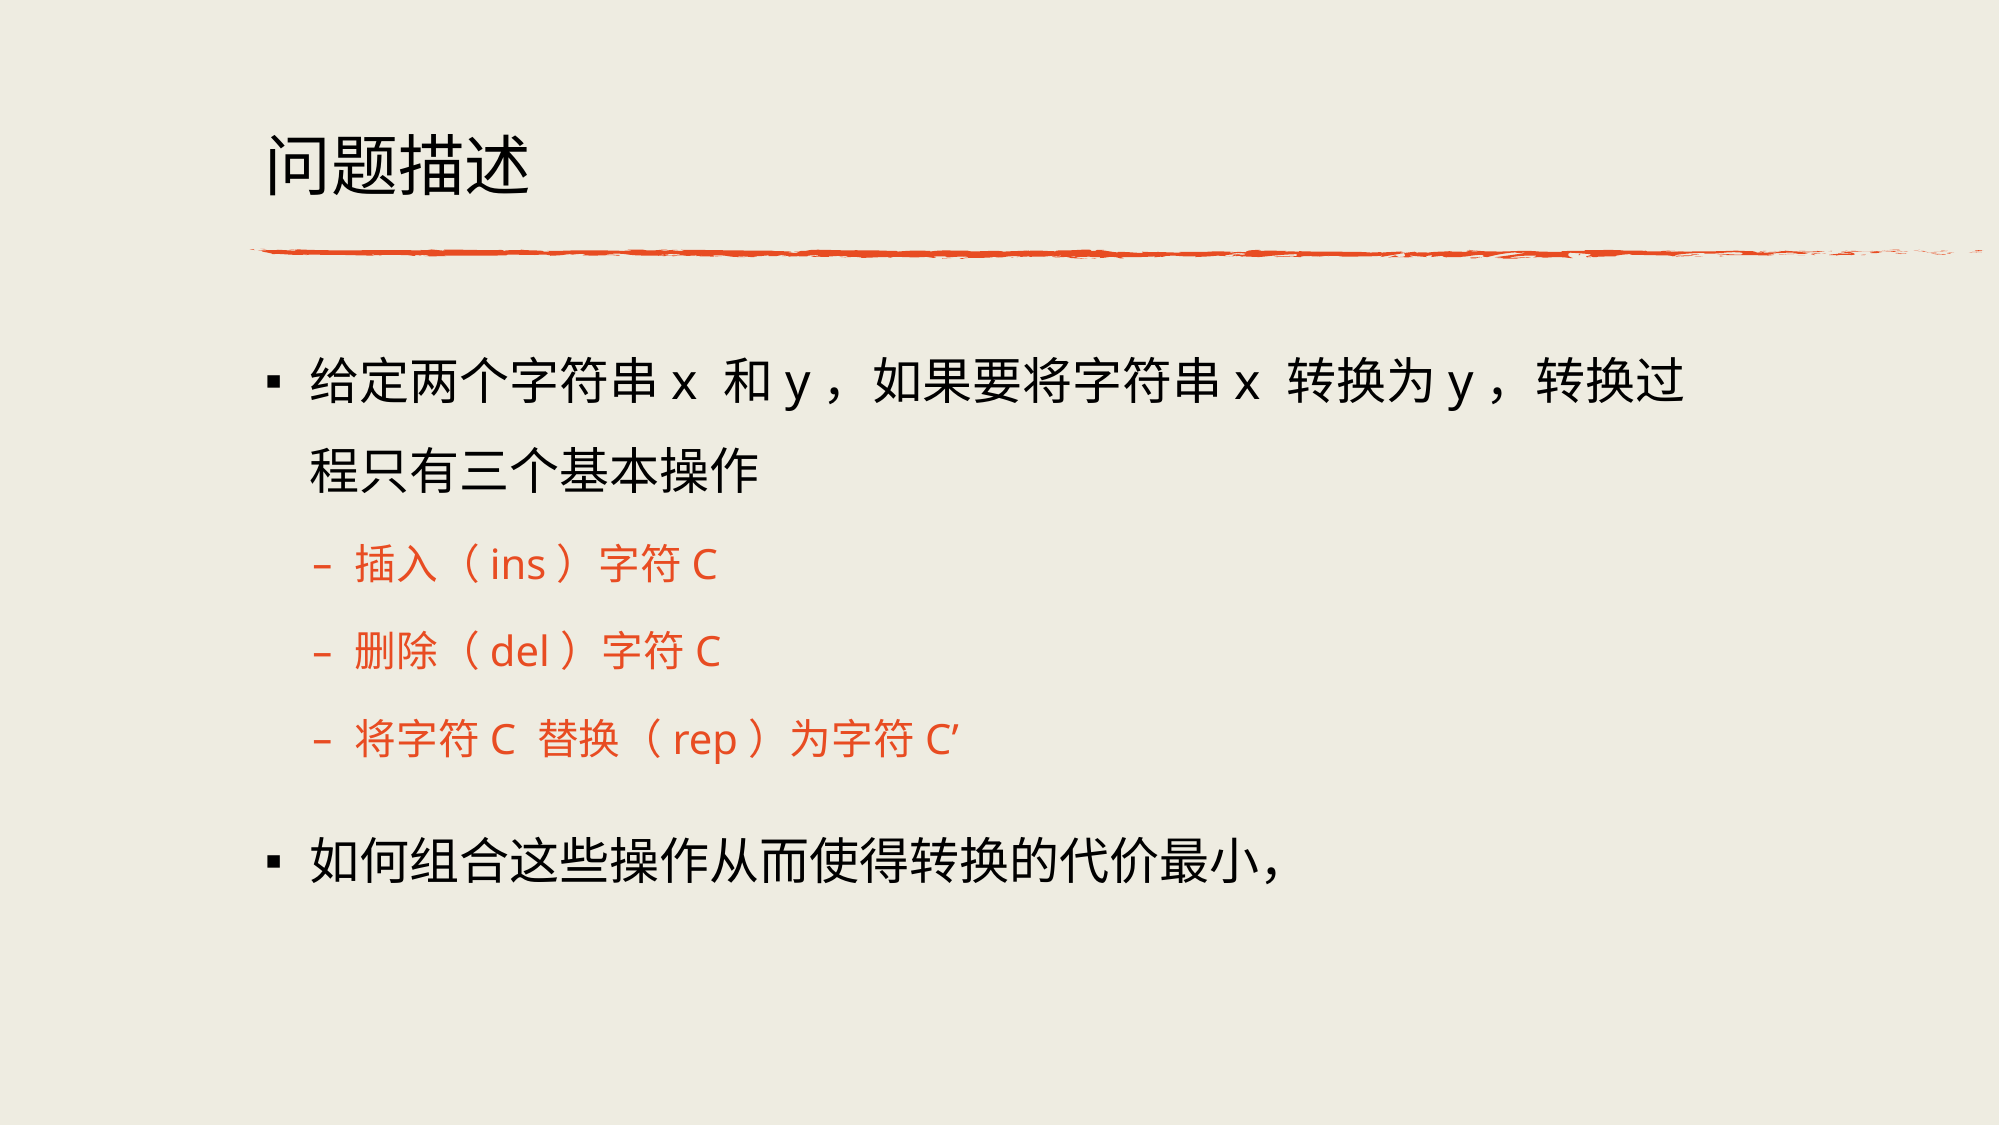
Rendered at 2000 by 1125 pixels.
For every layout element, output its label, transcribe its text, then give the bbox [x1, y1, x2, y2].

list 给定两个字符串x 和y，如果要将字符串x 转换为y，转换过程只有三个基本操作 插⼊（ins）字符C 删除（del）字符C 将字符C 替换（rep）为字符C’ 如何组合这些操作从⽽使得转换的代价最⼩， [249, 312, 1750, 1013]
title 问题描述 [249, 45, 1750, 213]
